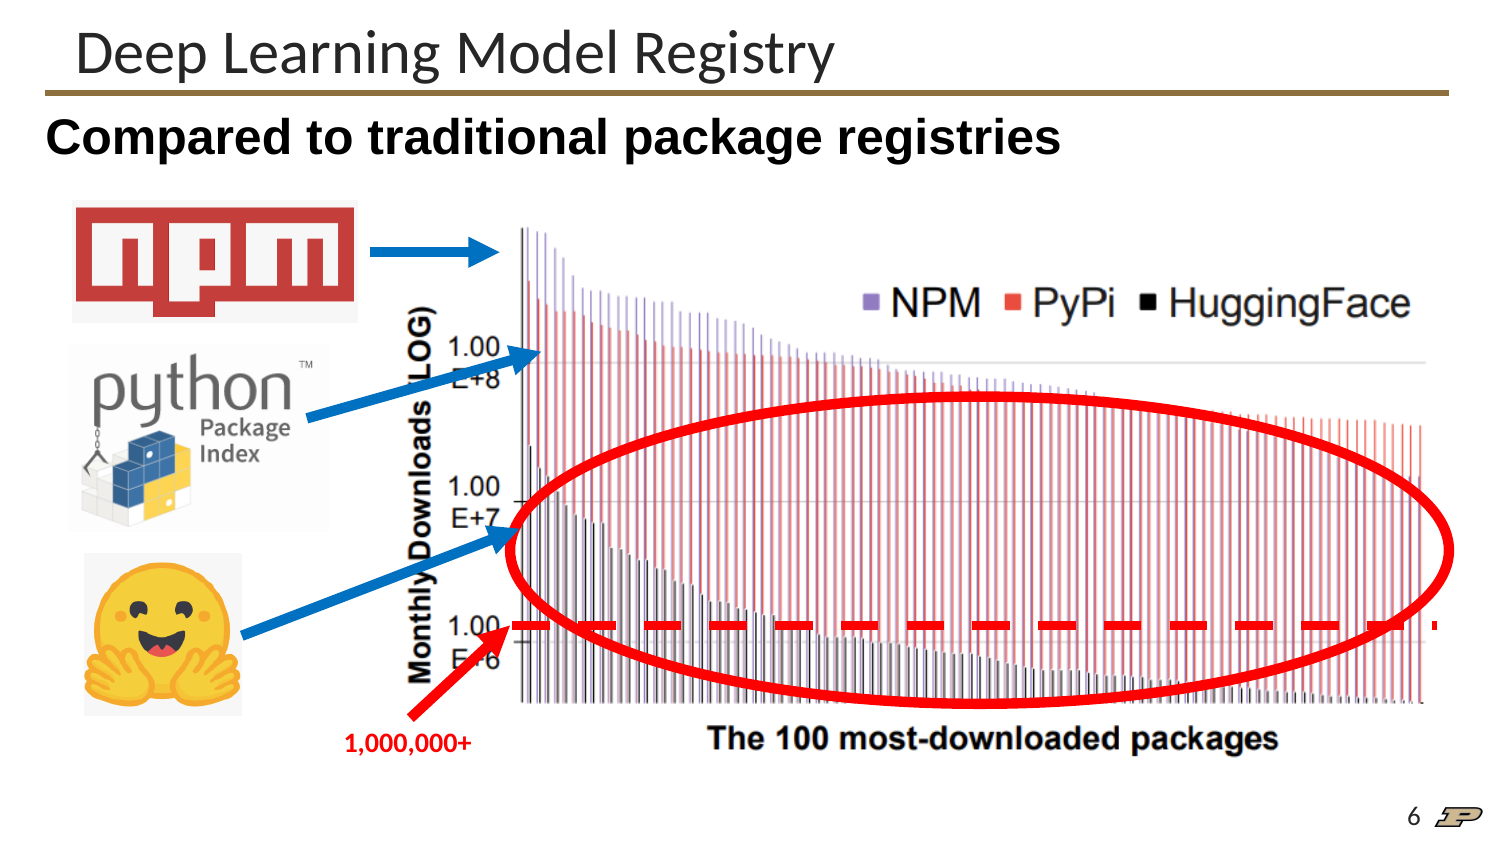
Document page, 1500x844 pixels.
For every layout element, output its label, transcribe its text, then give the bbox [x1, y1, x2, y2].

picture [369, 203, 1437, 625]
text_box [410, 644, 511, 719]
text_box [241, 528, 520, 636]
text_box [306, 351, 542, 419]
text_box 1,000,000+ [328, 717, 364, 766]
slide_number 6 [1333, 792, 1424, 844]
picture [82, 553, 242, 719]
picture [1434, 807, 1483, 827]
picture [68, 344, 329, 532]
text_box Compared to traditional package registries [45, 104, 1186, 165]
picture [369, 626, 1437, 767]
title Deep Learning Model Registry [43, 12, 1368, 96]
picture [72, 200, 358, 323]
text_box [1442, 523, 1449, 577]
